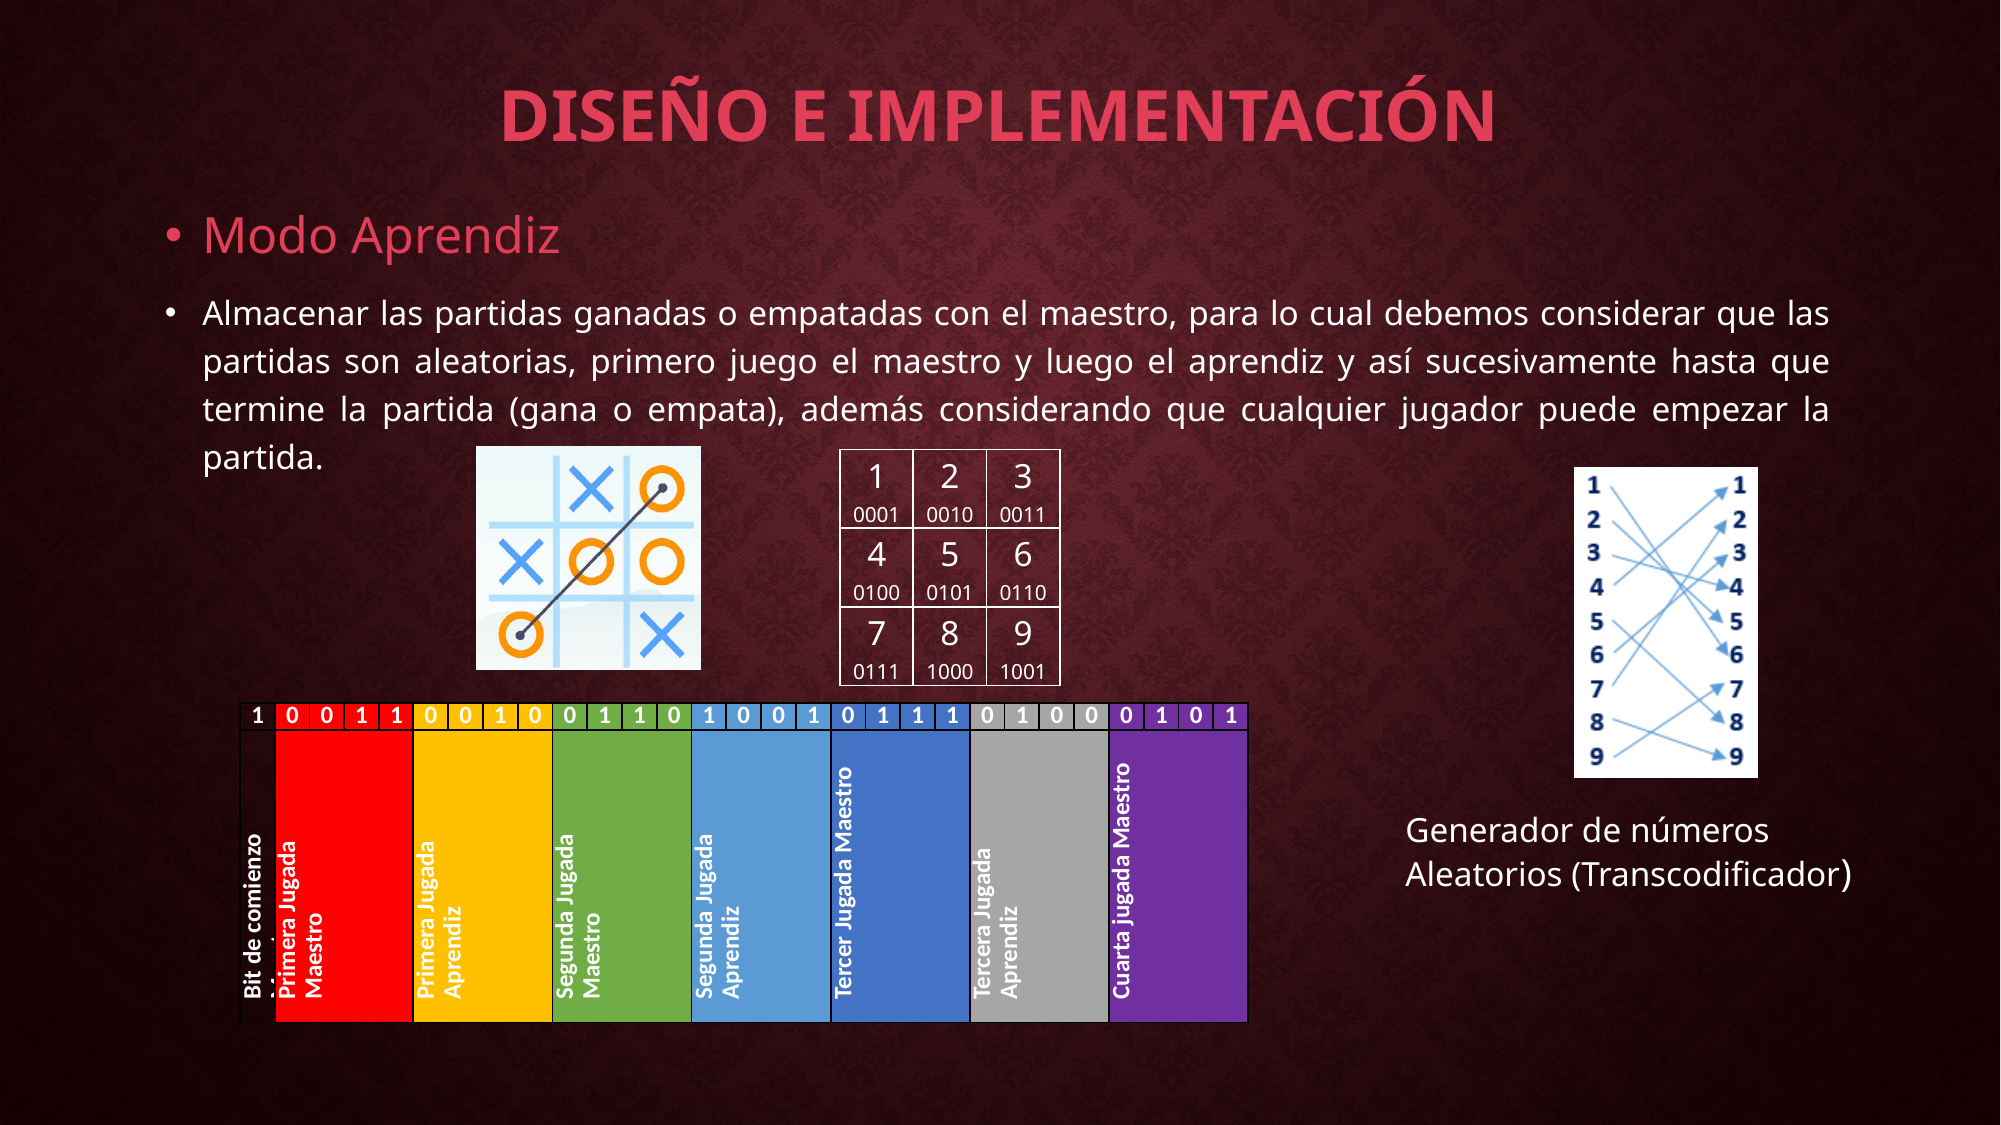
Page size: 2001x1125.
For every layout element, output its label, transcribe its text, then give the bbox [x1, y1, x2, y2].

table_header 1 [588, 704, 621, 729]
table_header 0 [1179, 704, 1212, 729]
table_header 0 [1040, 704, 1073, 729]
table_cell Bit de comienzo Maestro [241, 731, 274, 1022]
table_header 2 0010 [914, 450, 986, 527]
table_header 0 [414, 704, 447, 729]
table_cell Tercera Jugada Aprendiz [971, 731, 1108, 1022]
table_header 1 [936, 704, 969, 729]
table_header 1 [797, 704, 830, 729]
table_header 1 [1005, 704, 1038, 729]
table_cell 9 1001 [987, 608, 1059, 685]
table_cell Cuarta jugada Maestro [1110, 731, 1247, 1022]
table_header 1 0001 [841, 450, 912, 527]
table_header 0 [519, 704, 552, 729]
table_header 0 [276, 704, 309, 729]
table_header 0 [1110, 704, 1143, 729]
table_header 0 [1075, 704, 1108, 729]
table_header 1 [345, 704, 378, 729]
table_header 1 [901, 704, 934, 729]
table_cell 4 0100 [841, 529, 912, 606]
table_cell 5 0101 [914, 529, 986, 606]
table_cell 8 1000 [914, 608, 986, 685]
table_header 1 [692, 704, 725, 729]
table_cell 7 0111 [841, 608, 912, 685]
table_header 1 [1145, 704, 1178, 729]
table_cell Primera Jugada Aprendiz [414, 731, 552, 1022]
title Diseño e implementación [149, 53, 1849, 184]
table_header 1 [623, 704, 656, 729]
table_header 0 [658, 704, 691, 729]
table_header 1 [241, 704, 274, 729]
table_cell 6 0110 [987, 529, 1059, 606]
table_header 1 [1214, 704, 1247, 729]
table_header 0 [832, 704, 865, 729]
table_header 0 [762, 704, 795, 729]
table_header 0 [553, 704, 586, 729]
table_header 0 [449, 704, 482, 729]
table_header 1 [484, 704, 517, 729]
text_box Generador de números Aleatorios (Transcodificador) [1390, 801, 1893, 902]
table_header 3 0011 [987, 450, 1059, 527]
table_cell Segunda Jugada Aprendiz [692, 731, 830, 1022]
table_header 1 [380, 704, 412, 729]
picture [1574, 467, 1759, 778]
table_header 0 [727, 704, 760, 729]
table_cell Primera Jugada Maestro [276, 731, 412, 1022]
list Modo Aprendiz Almacenar las partidas ganadas o empatadas con el maestro, para lo cual debemos considerar que las partidas son aleatorias, primero juego el maestro y luego el aprendiz y así sucesivamente hasta que termine la partida (gana o empata), además considerando que cualquier jugador puede empezar la partida. [149, 184, 1849, 1027]
picture [475, 446, 702, 670]
table_cell Segunda Jugada Maestro [553, 731, 691, 1022]
table_header 0 [971, 704, 1004, 729]
table_header 1 [866, 704, 899, 729]
table_cell Tercer Jugada Maestro [832, 731, 969, 1022]
table_header 0 [310, 704, 343, 729]
